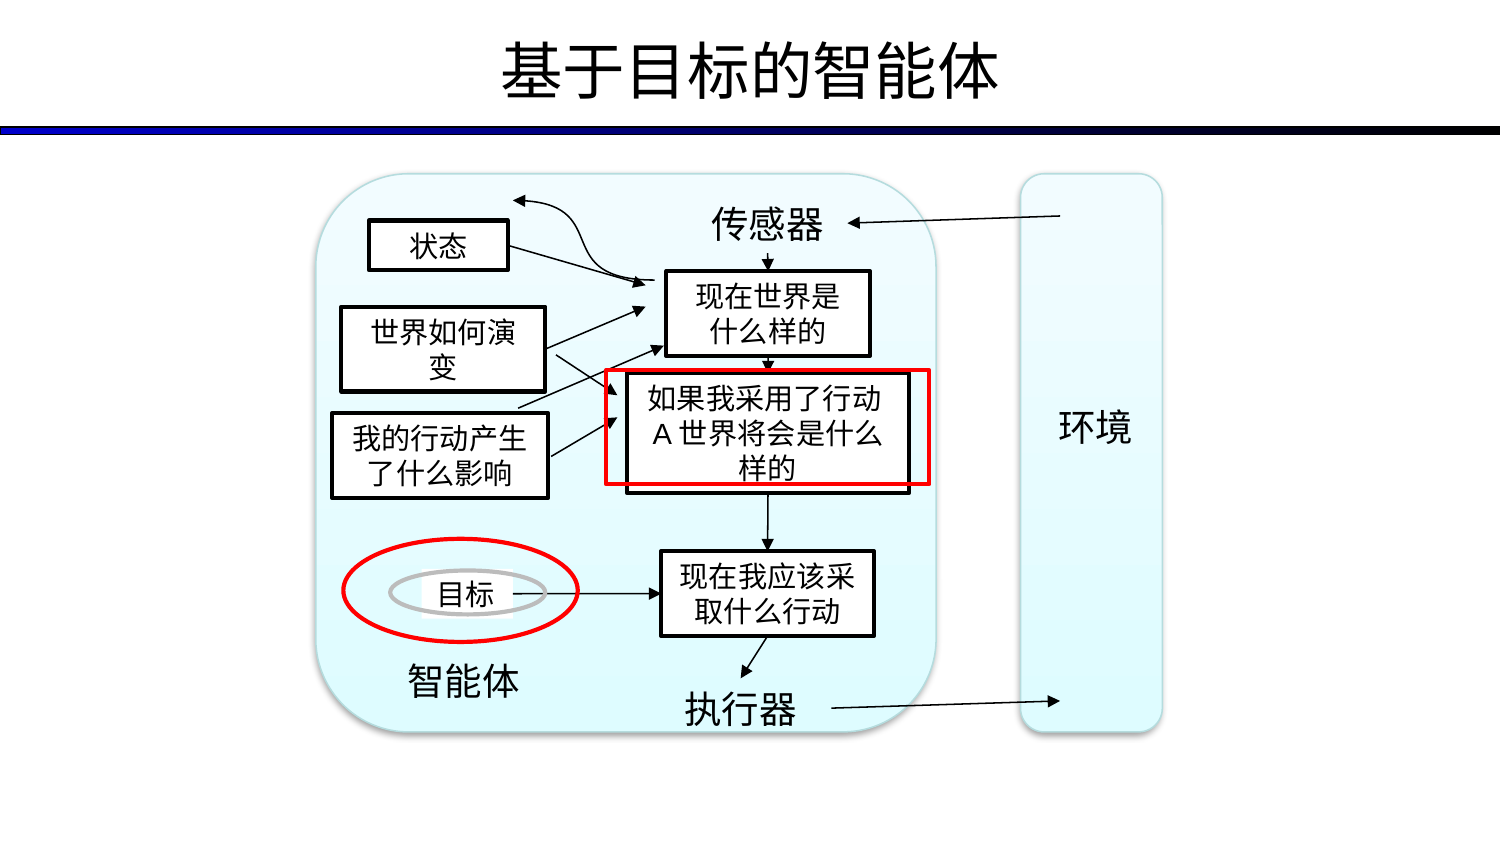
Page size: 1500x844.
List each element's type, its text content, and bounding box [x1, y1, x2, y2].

text_box [1019, 457, 1164, 733]
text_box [544, 306, 646, 330]
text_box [512, 200, 655, 281]
text_box 我的行动产生了什么影响 [330, 411, 550, 500]
text_box 传感器 [687, 193, 848, 253]
text_box 执行器 [649, 678, 832, 738]
text_box 现在我应该采取什么行动 [659, 549, 876, 638]
text_box [1019, 172, 1164, 396]
text_box [341, 536, 580, 645]
text_box [604, 368, 931, 486]
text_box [517, 345, 665, 409]
text_box [315, 172, 922, 733]
text_box 如果我采用了行动A世界将会是什么样的 [625, 486, 911, 495]
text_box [555, 354, 618, 396]
text_box 环境 [1006, 396, 1185, 457]
text_box 智能体 [382, 650, 546, 711]
text_box 世界如何演变 [339, 305, 547, 394]
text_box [550, 417, 618, 457]
text_box 状态 [367, 218, 507, 272]
text_box [388, 568, 547, 617]
text_box [769, 224, 937, 707]
text_box 基于目标的智能体 [218, 24, 1282, 122]
text_box 现在世界是什么样的 [664, 269, 872, 358]
